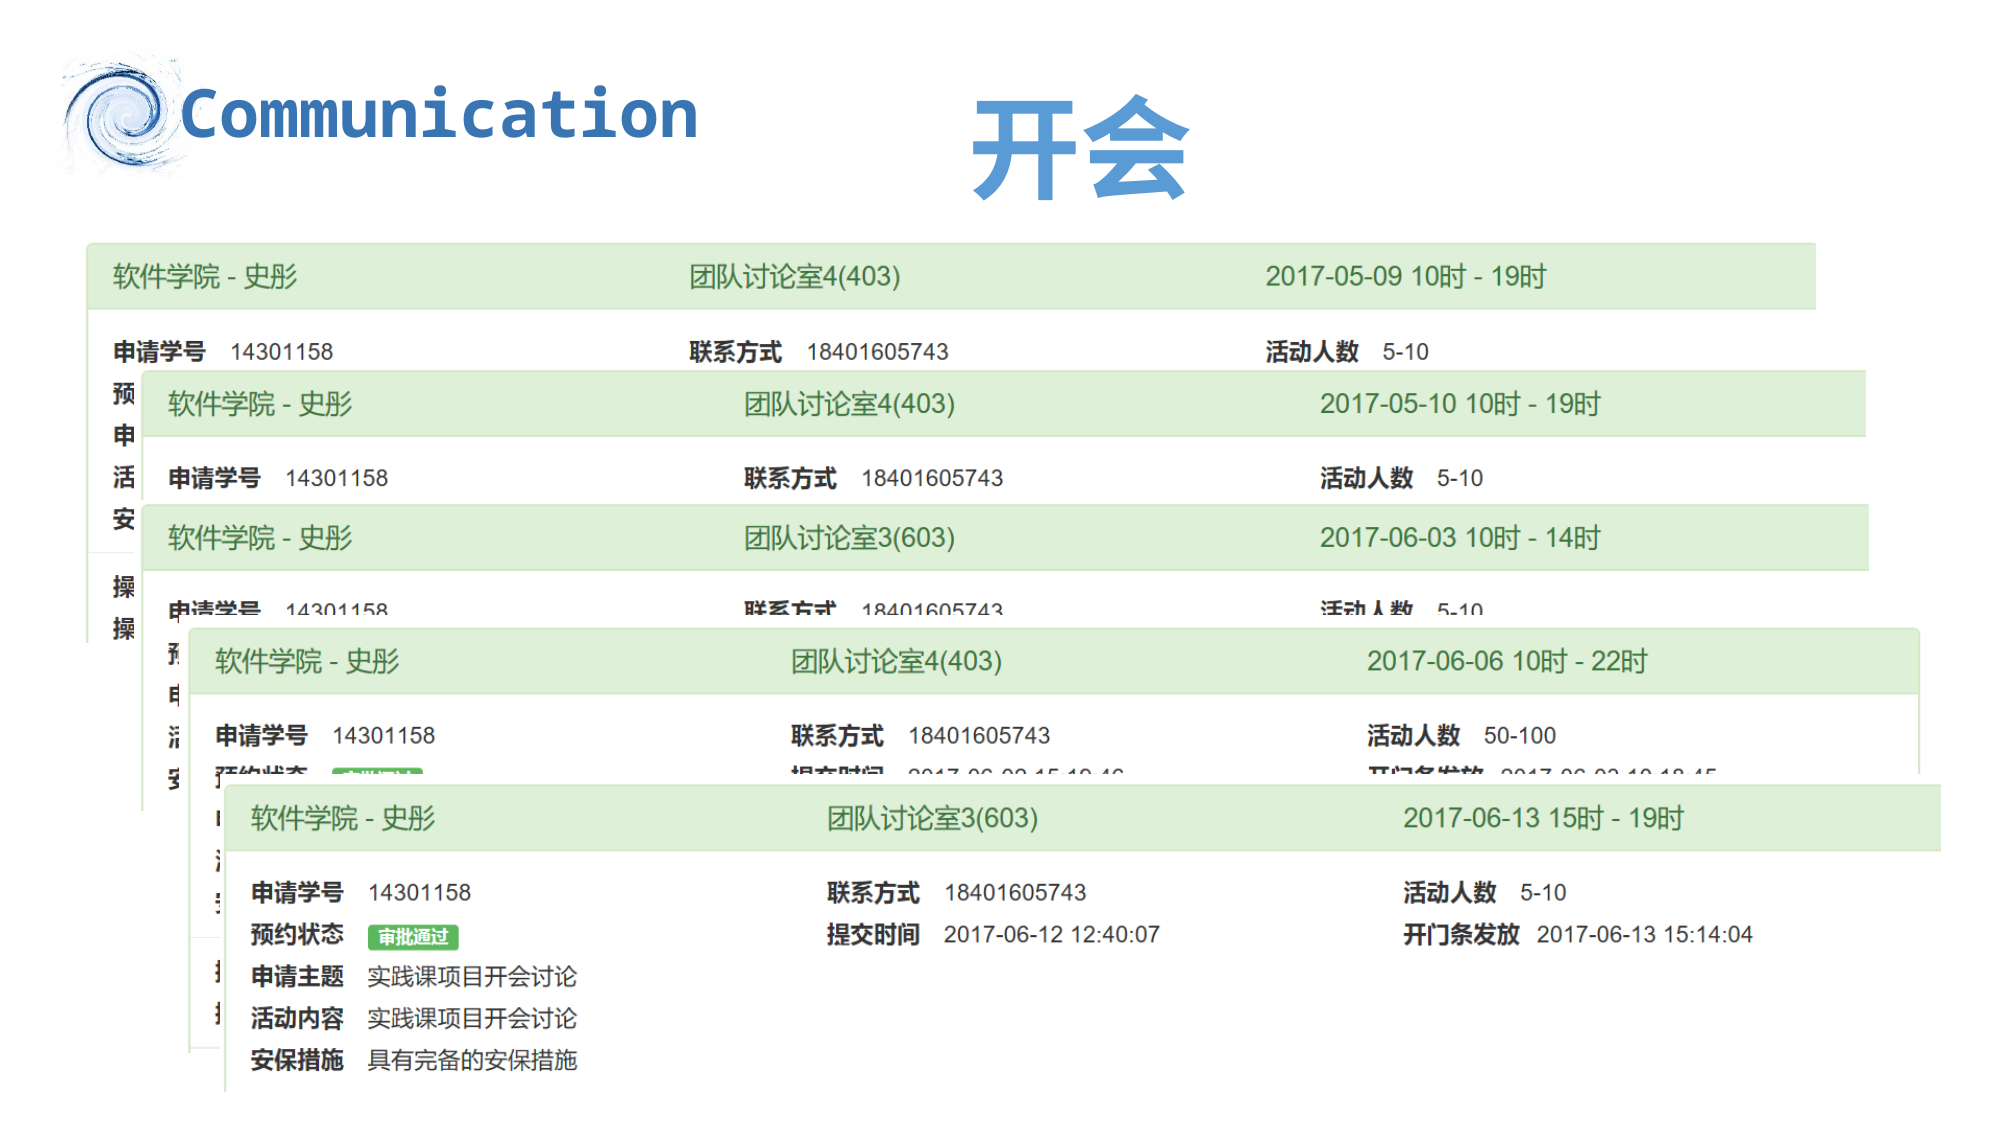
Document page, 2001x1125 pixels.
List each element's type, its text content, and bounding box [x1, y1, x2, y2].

text_box 开会 [953, 70, 1209, 221]
text_box Communication [204, 63, 714, 159]
picture [81, 225, 1941, 1092]
picture [51, 44, 204, 179]
